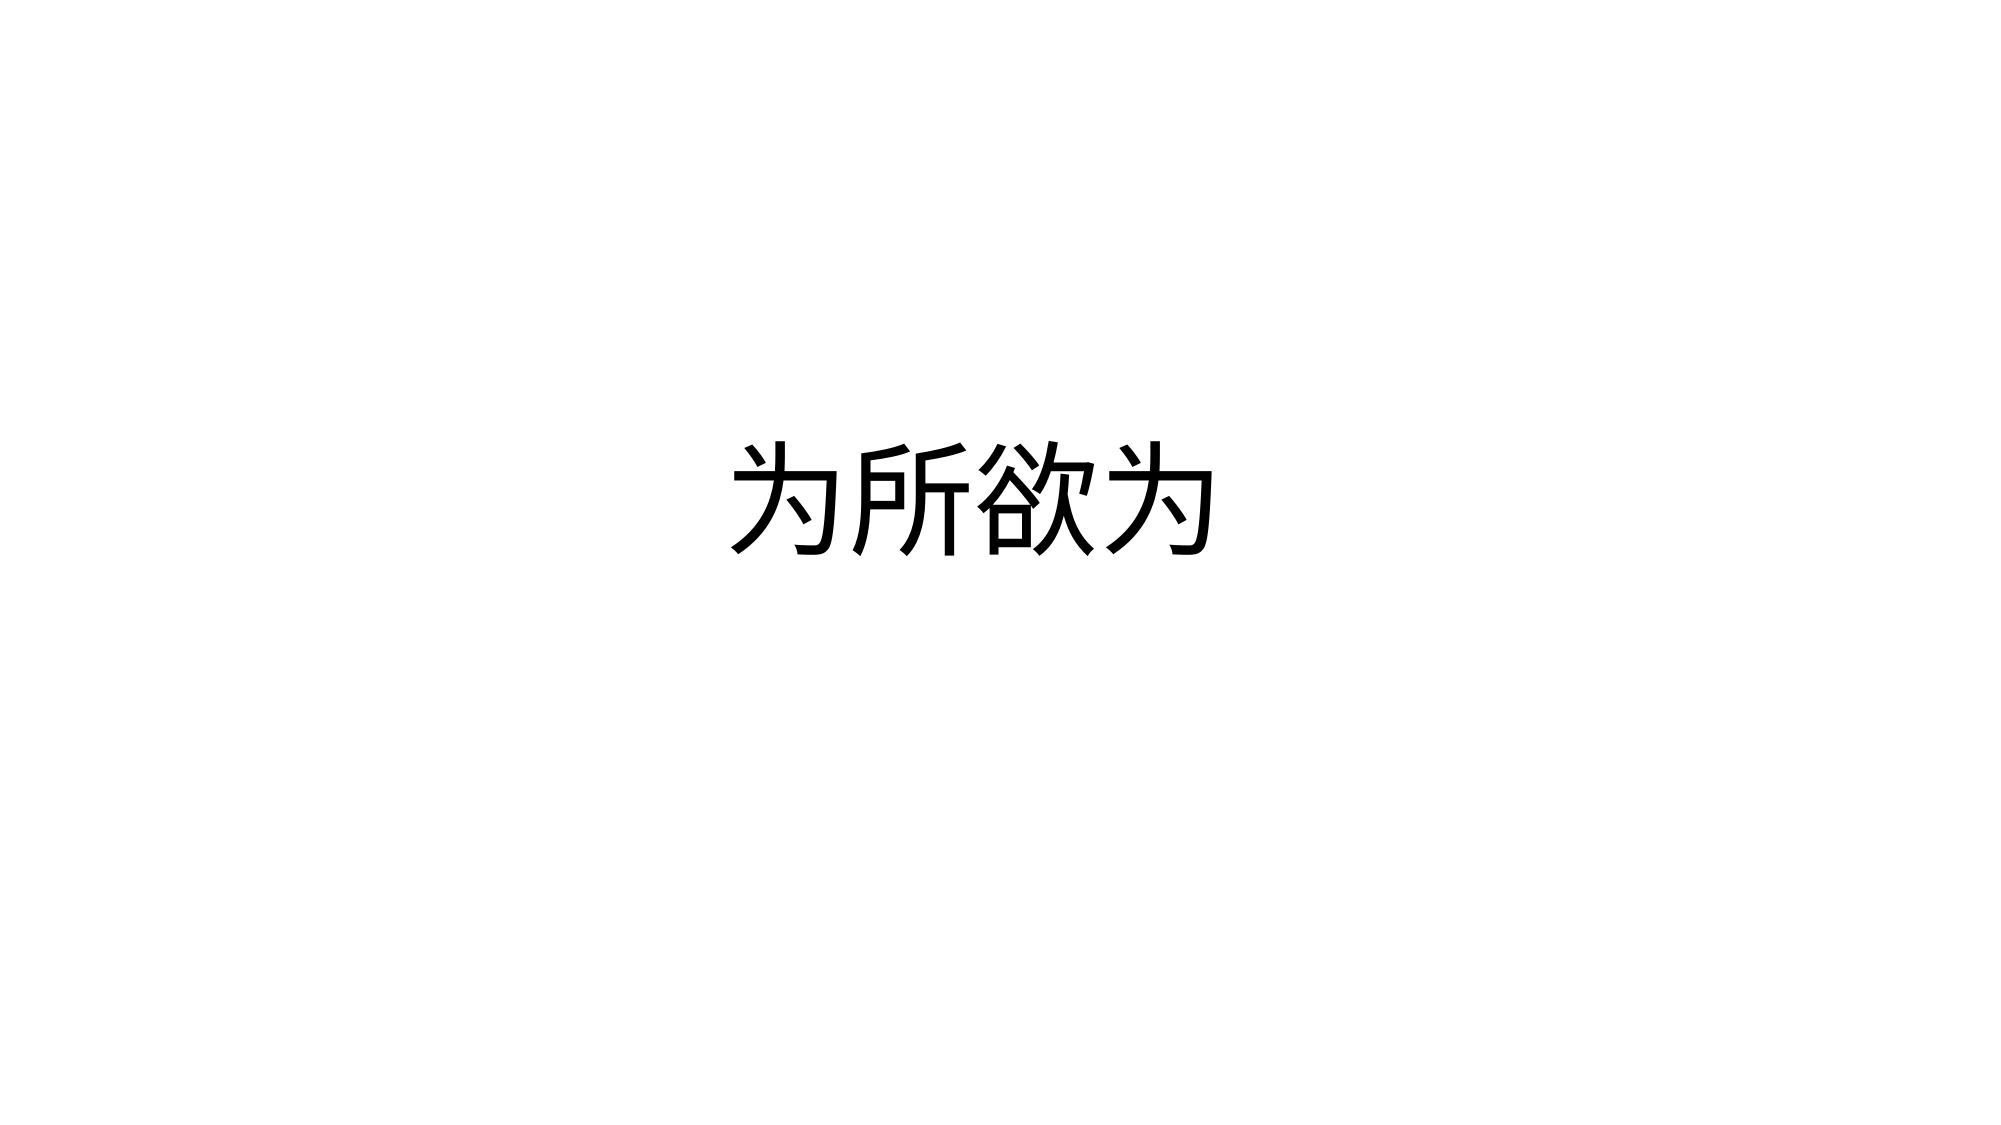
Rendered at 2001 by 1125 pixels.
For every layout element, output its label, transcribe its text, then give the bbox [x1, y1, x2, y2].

title 为所欲为 [224, 189, 1725, 582]
